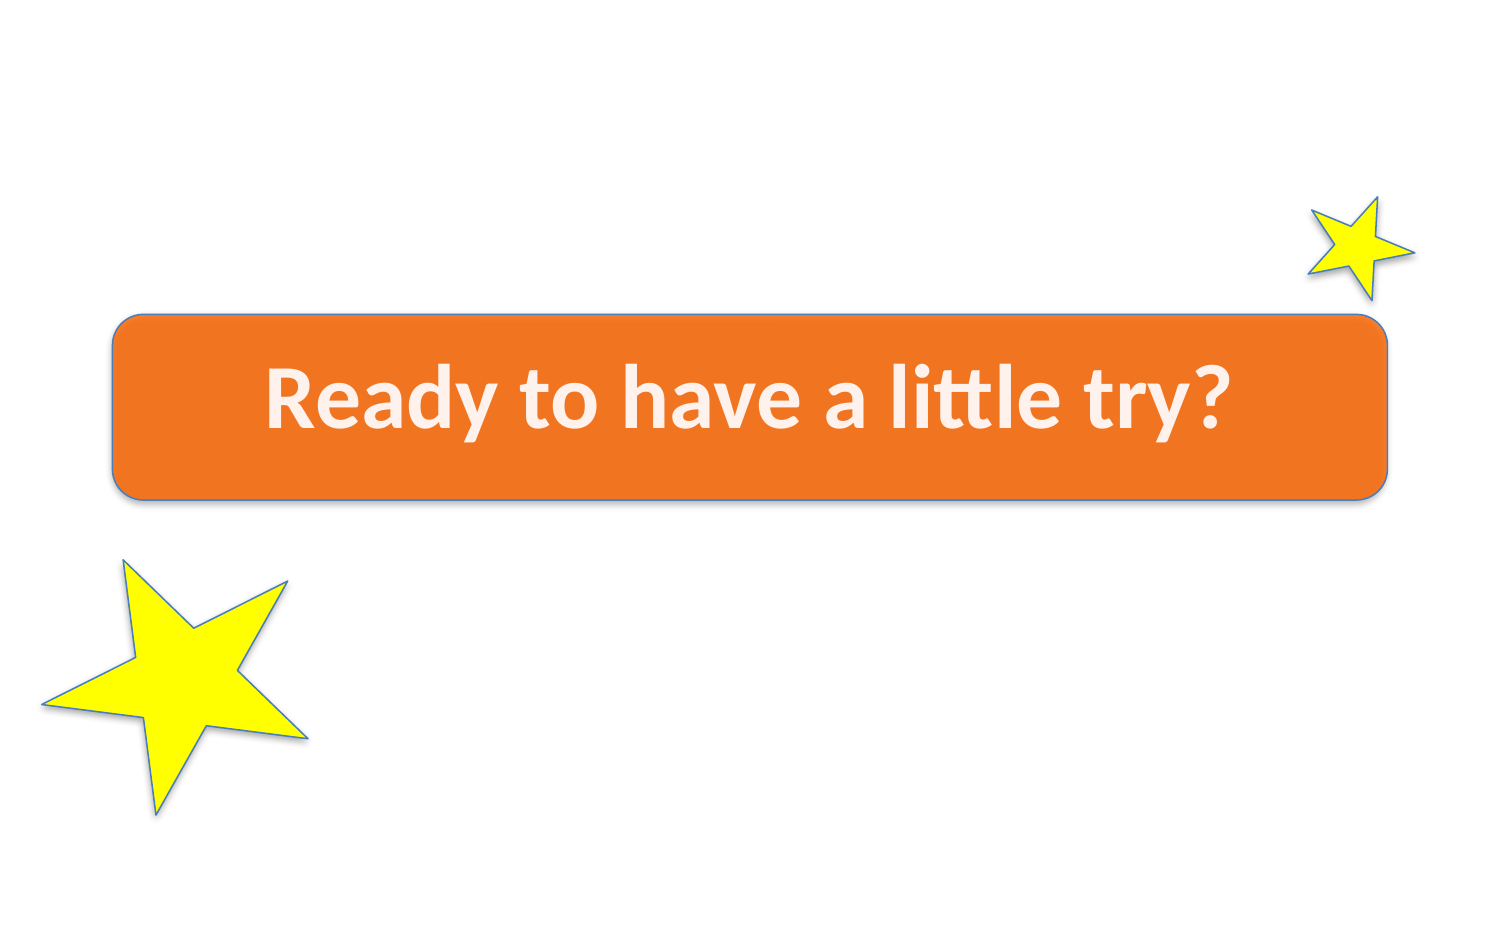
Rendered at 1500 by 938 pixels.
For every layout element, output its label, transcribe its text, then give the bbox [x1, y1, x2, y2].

text_box [1307, 196, 1416, 302]
text_box [40, 559, 309, 816]
text_box [122, 493, 1378, 501]
title Ready to have a little try? [112, 291, 1388, 493]
